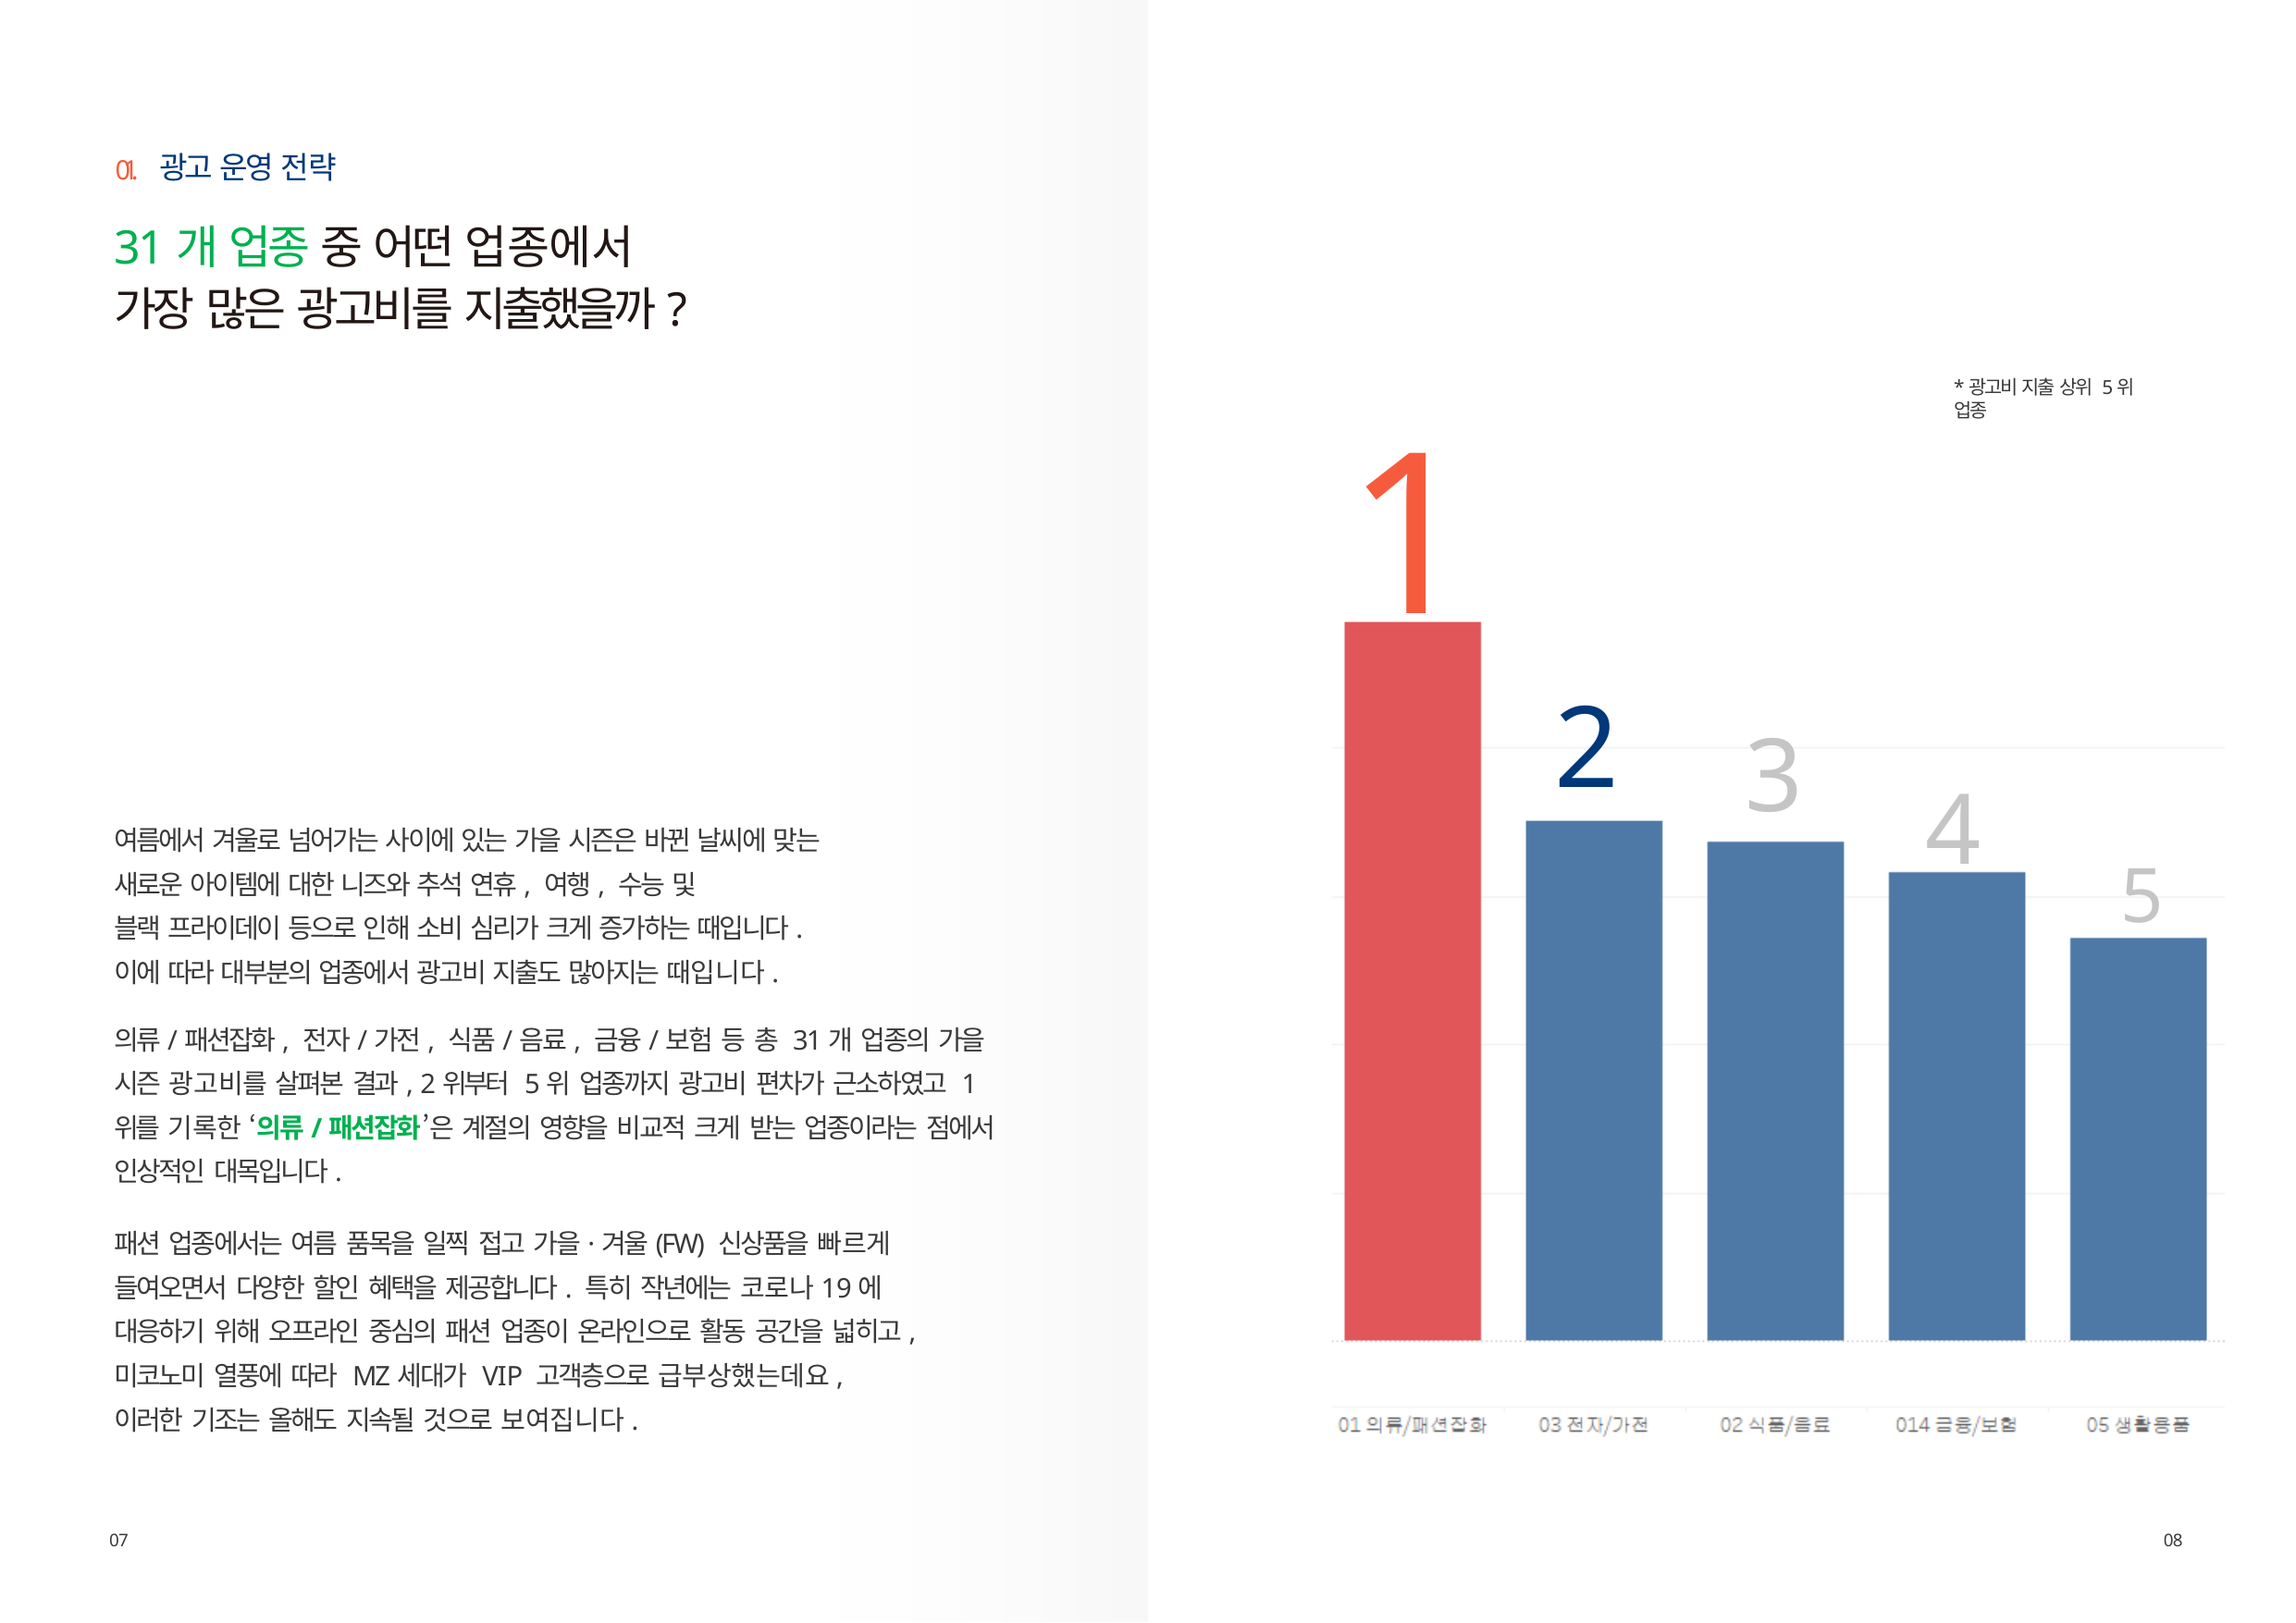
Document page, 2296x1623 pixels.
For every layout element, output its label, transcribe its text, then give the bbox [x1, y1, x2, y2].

picture [0, 0, 1148, 1623]
text_box [1256, 73, 2186, 1549]
picture [1332, 615, 2225, 1448]
text_box 08 [2161, 1527, 2187, 1551]
